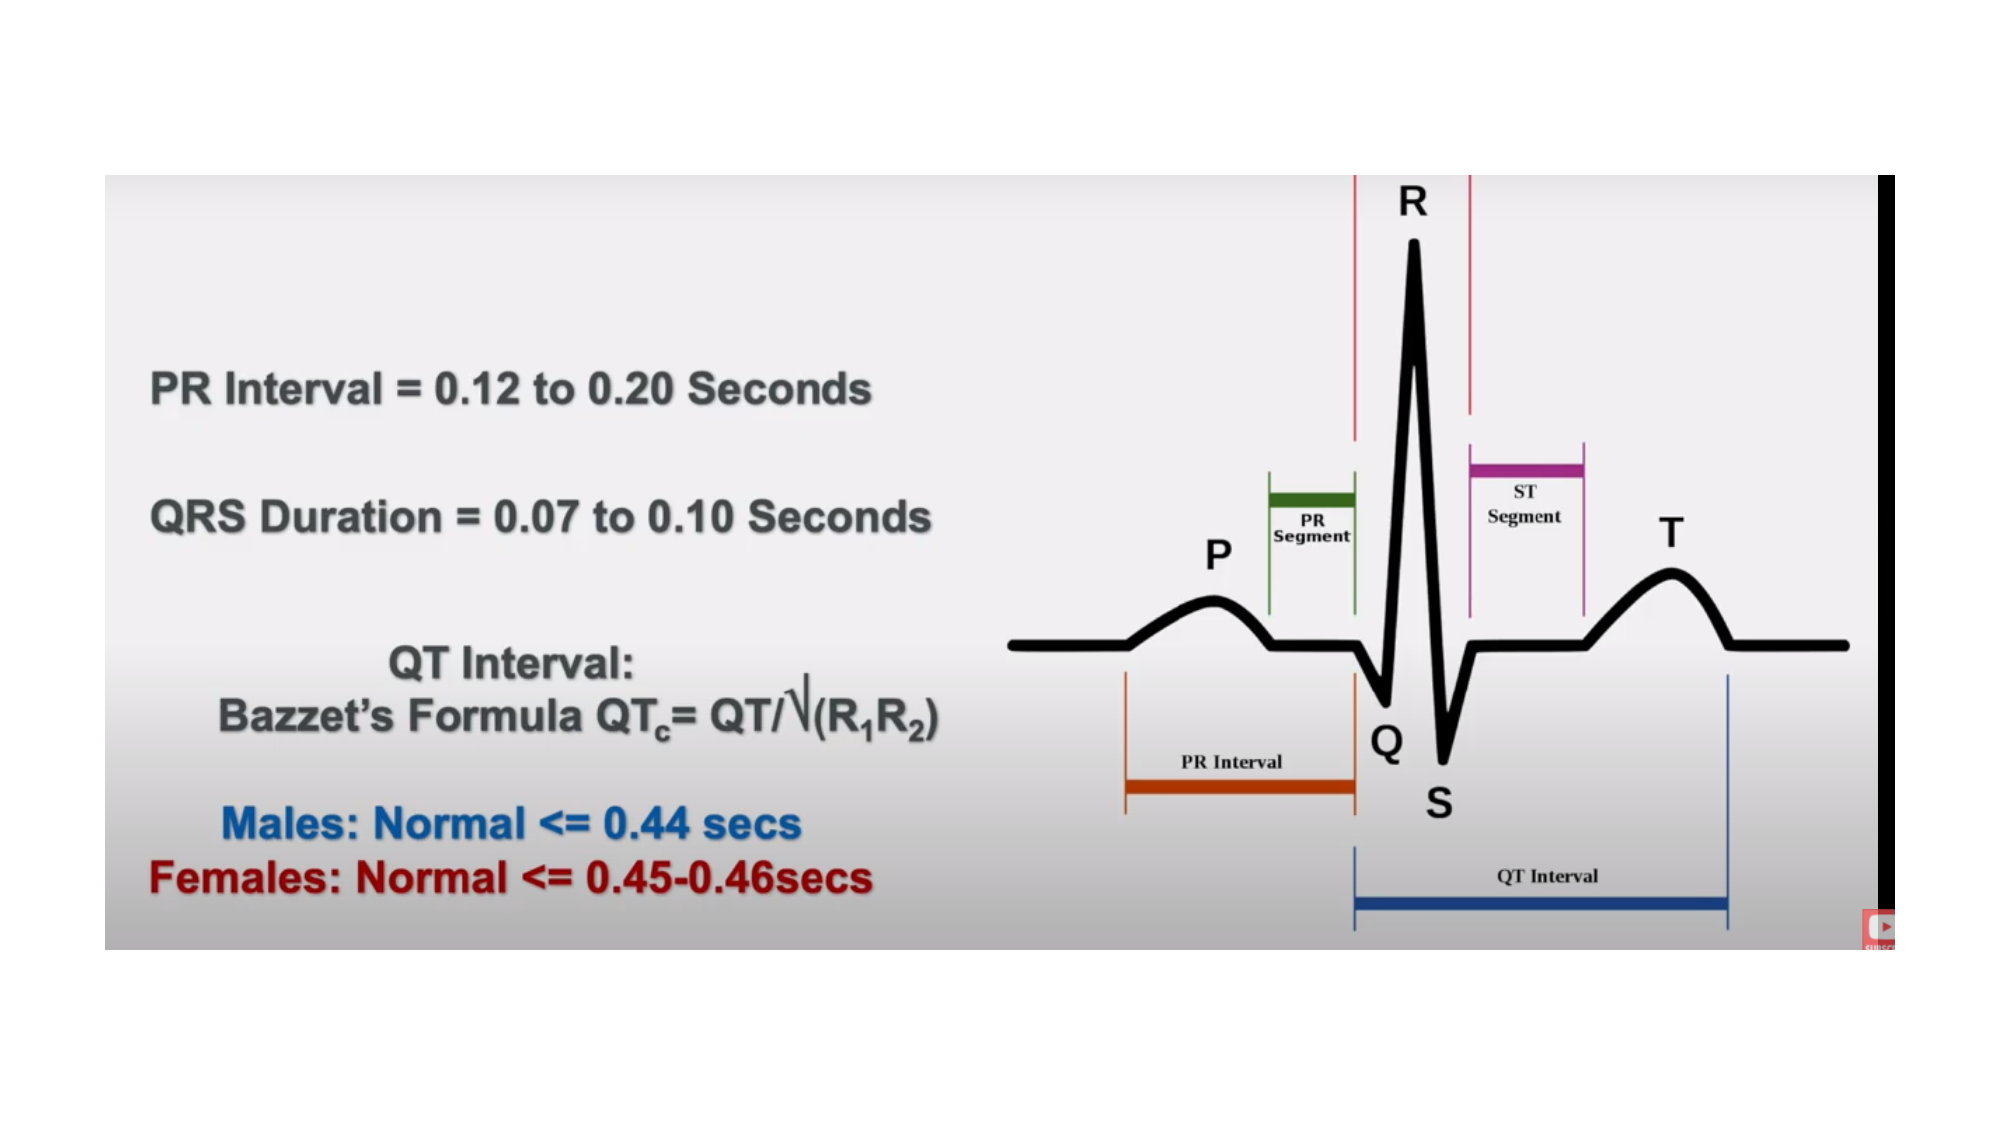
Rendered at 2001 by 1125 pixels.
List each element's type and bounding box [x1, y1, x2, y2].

list [105, 175, 1895, 950]
